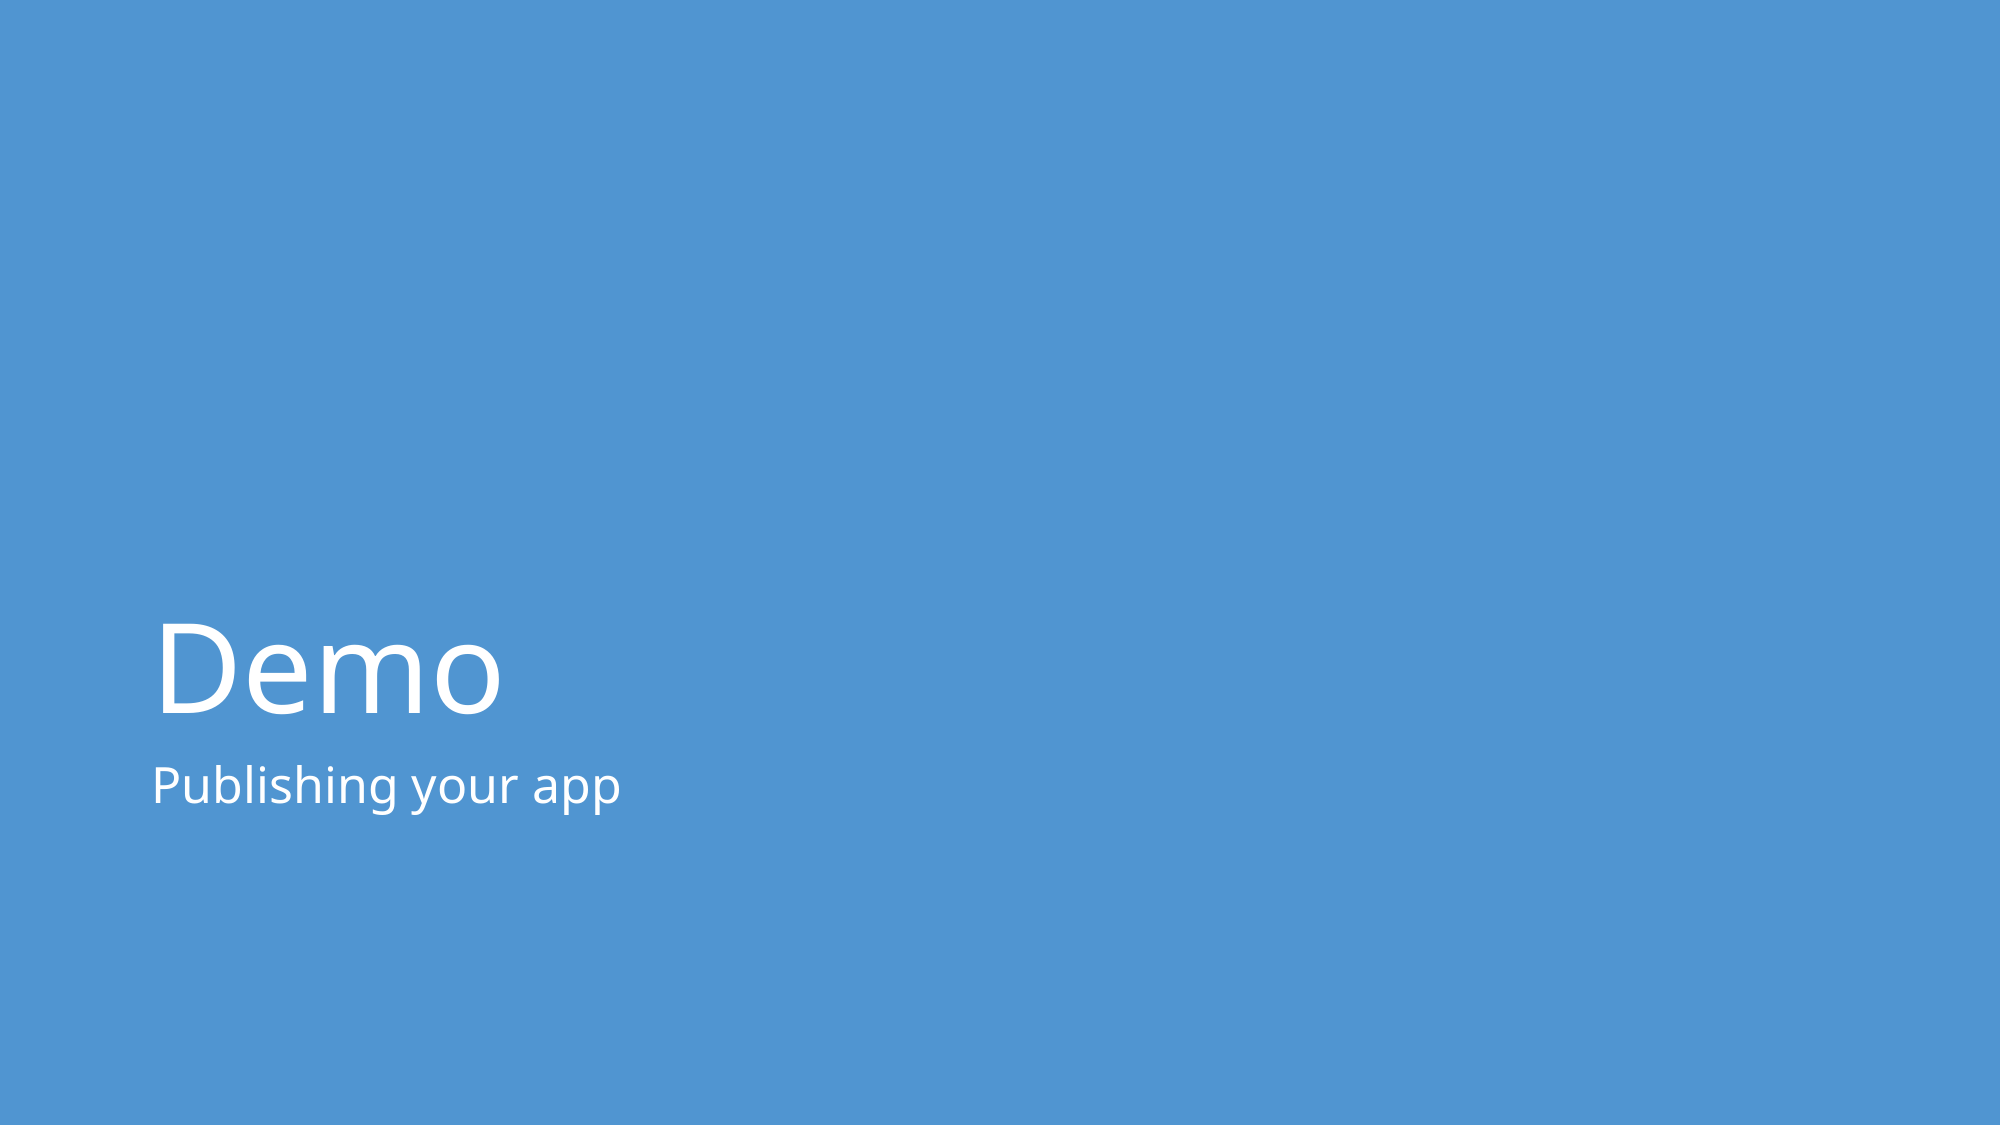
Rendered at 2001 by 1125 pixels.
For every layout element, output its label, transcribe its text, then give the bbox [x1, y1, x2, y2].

title Demo [136, 280, 1862, 749]
list Publishing your app [136, 752, 1862, 999]
